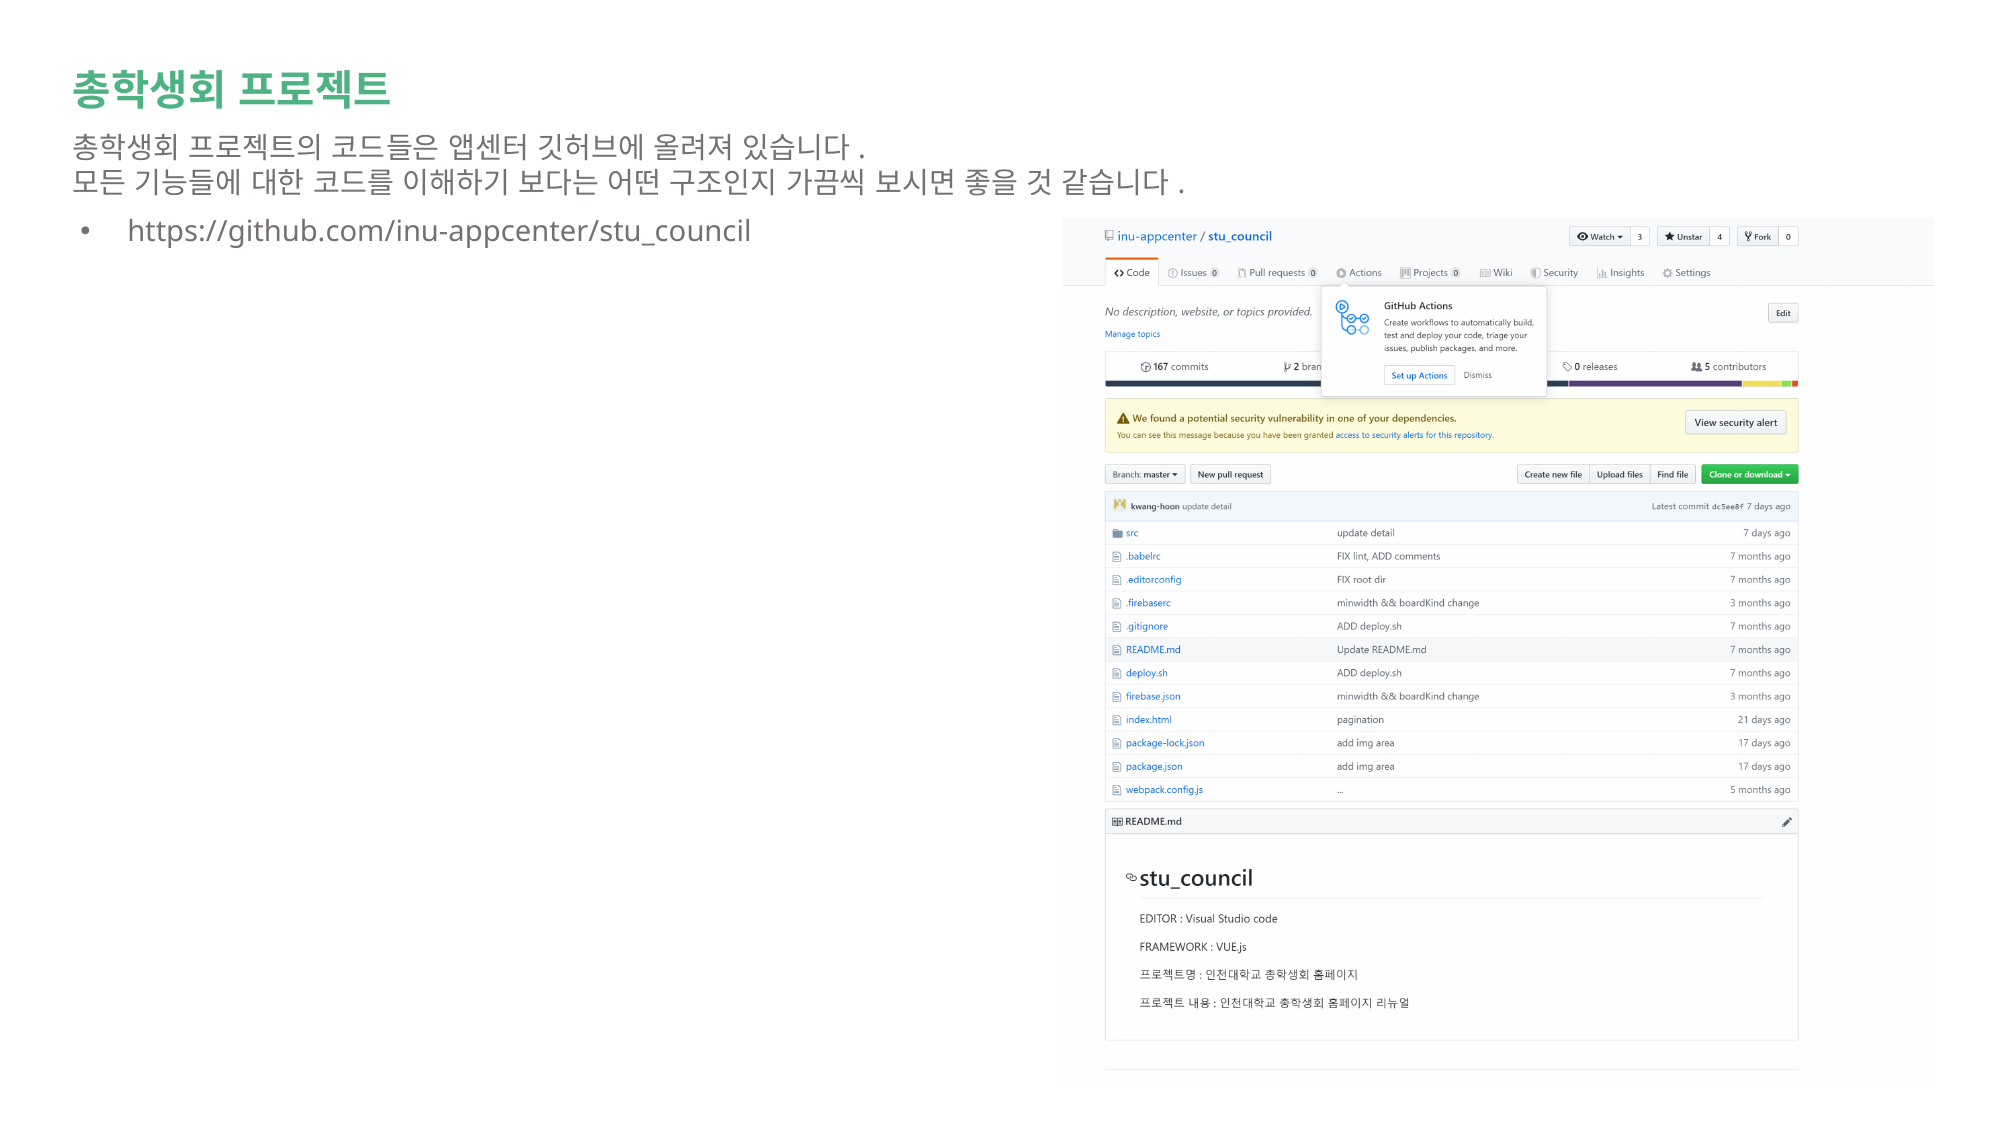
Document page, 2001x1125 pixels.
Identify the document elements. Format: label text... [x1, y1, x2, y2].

picture [1062, 218, 1935, 1085]
text_box 총학생회 프로젝트의 코드들은 앱센터 깃허브에 올려져 있습니다. 모든 기능들에 대한 코드를 이해하기 보다는 어떤 구조인지 가끔씩 보시면 좋을 것 같습니다. [57, 122, 1209, 207]
text_box 총학생회 프로젝트 [57, 56, 419, 122]
text_box https://github.com/inu-appcenter/stu_council [65, 207, 1000, 255]
